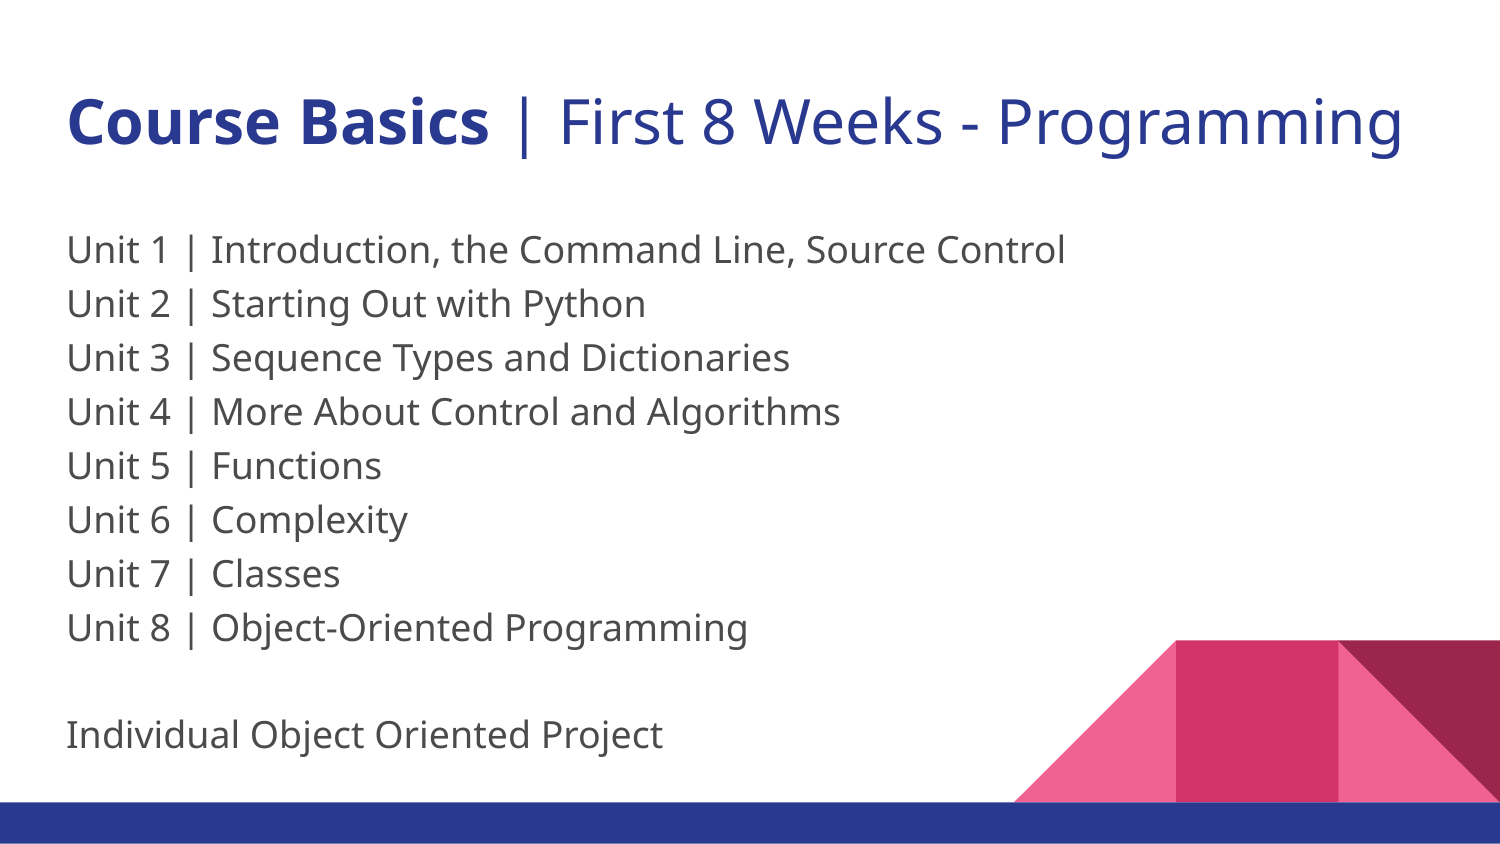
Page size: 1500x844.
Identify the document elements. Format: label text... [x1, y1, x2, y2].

list Unit 1 | Introduction, the Command Line, Source Control Unit 2 | Starting Out with Python Unit 3 | Sequence Types and Dictionaries Unit 4 | More About Control and Algorithms Unit 5 | Functions Unit 6 | Complexity Unit 7 | Classes Unit 8 | Object-Oriented Programming Individual Object Oriented Project [51, 201, 1449, 750]
title Course Basics | First 8 Weeks - Programming [51, 67, 1449, 167]
